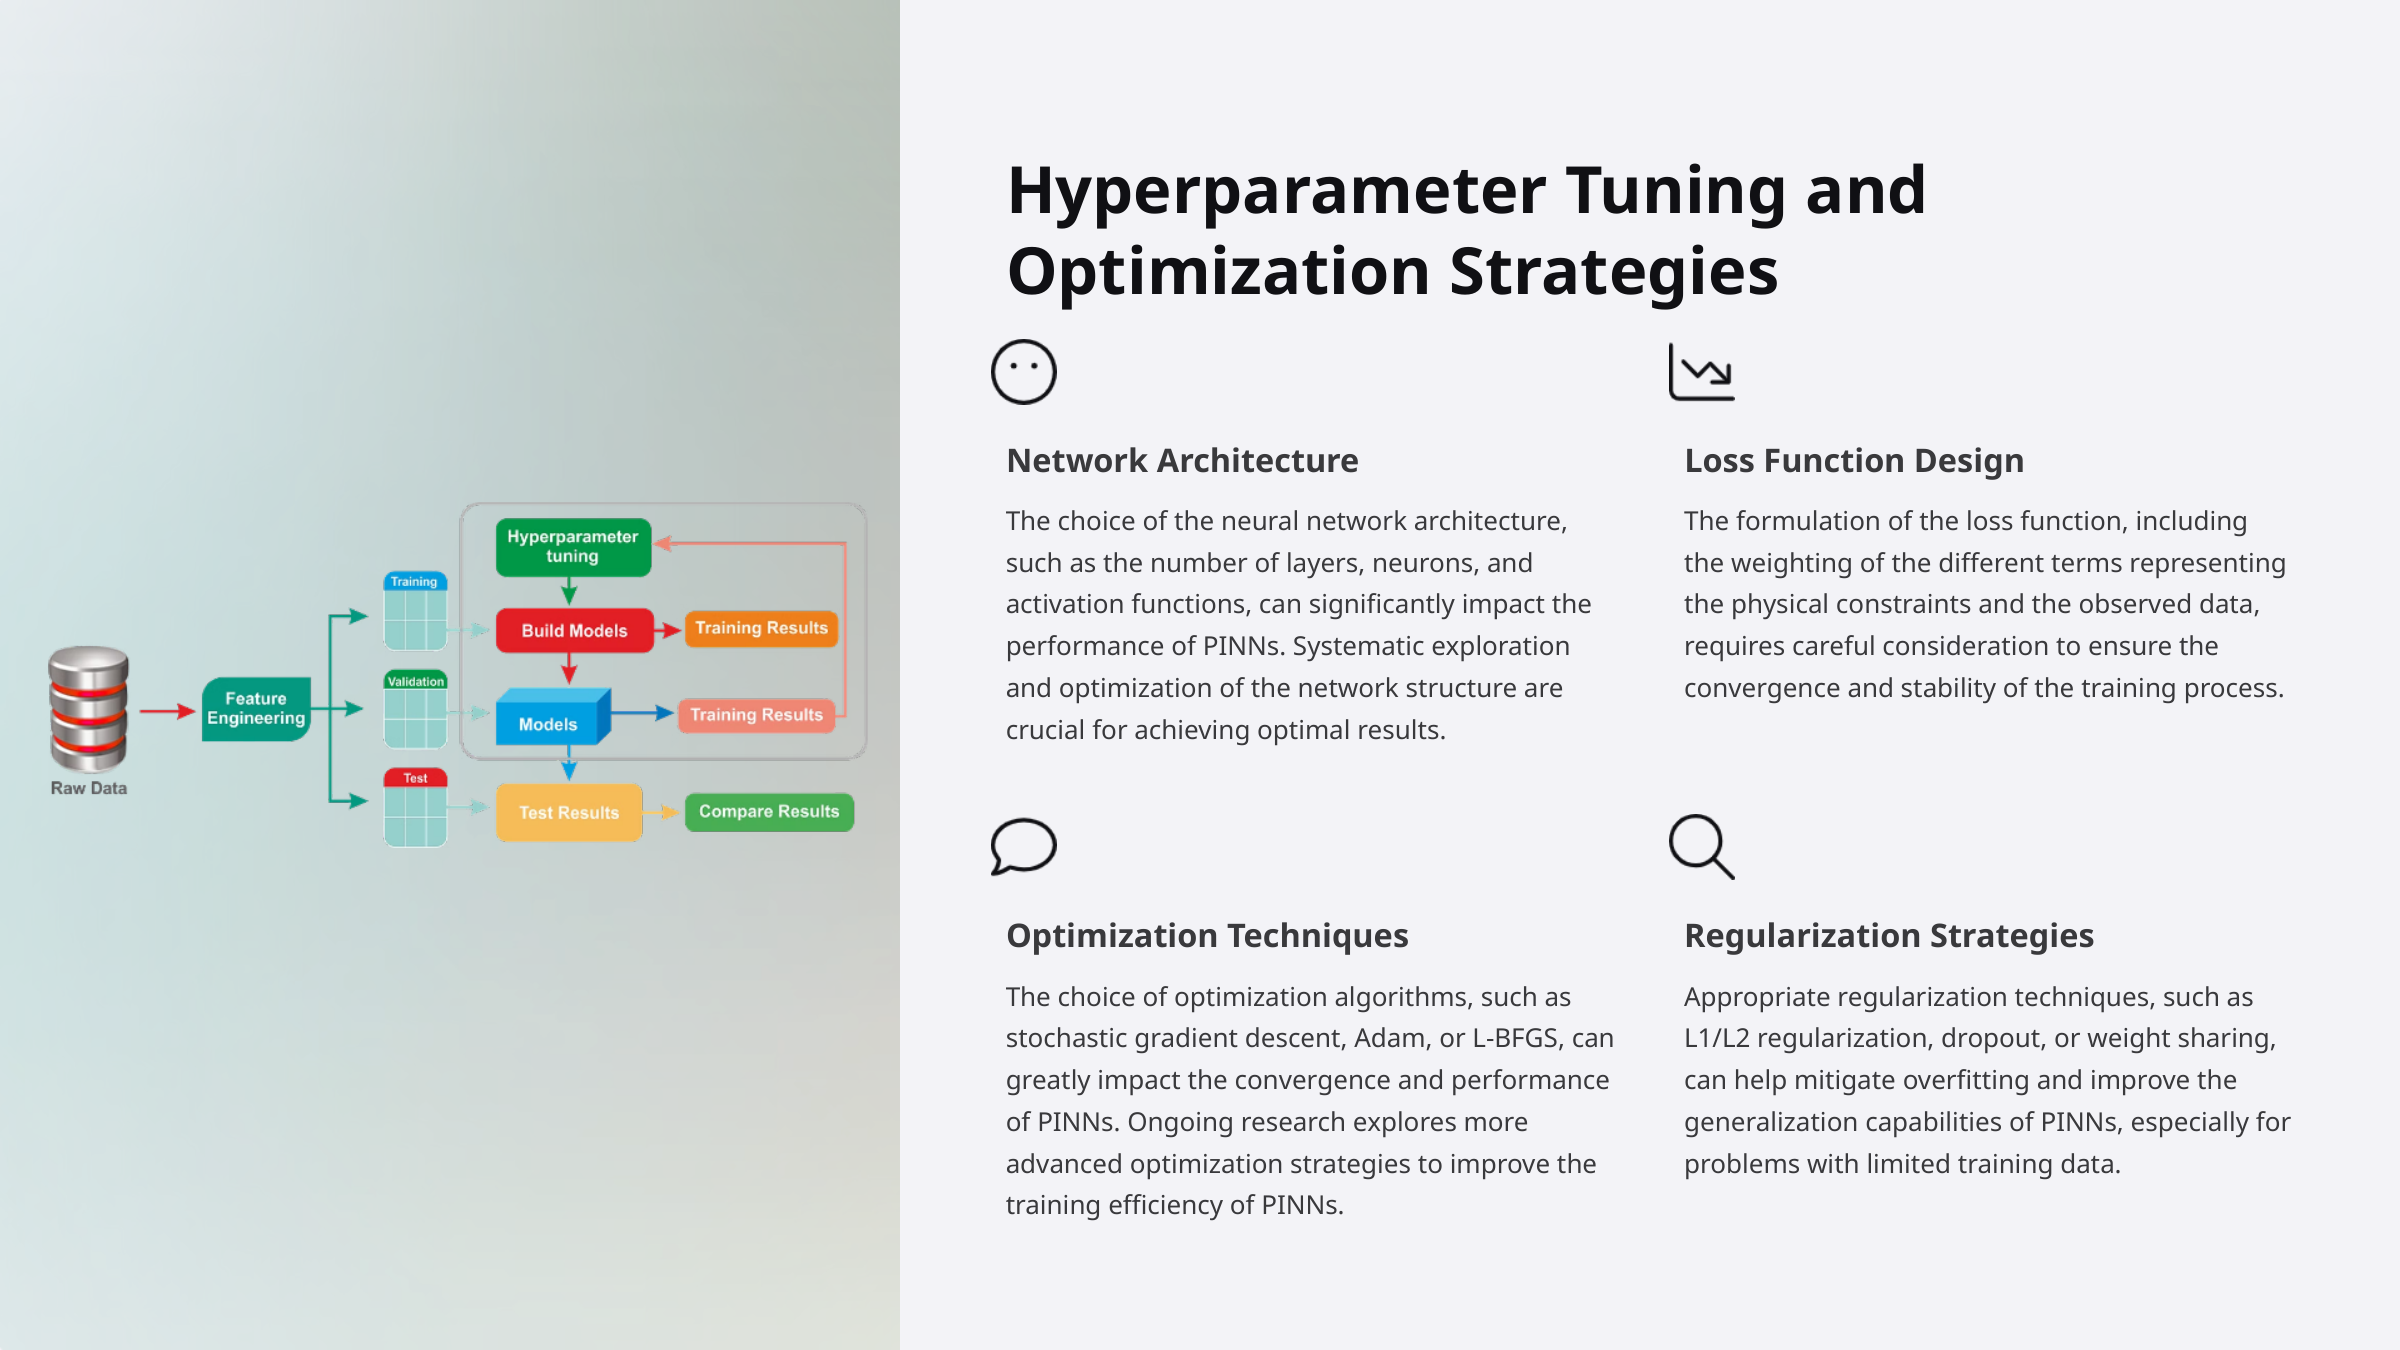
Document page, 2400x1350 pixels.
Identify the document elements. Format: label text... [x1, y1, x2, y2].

text_box Appropriate regularization techniques, such as L1/L2 regularization, dropout, or weight sharing, can help mitigate overfitting and improve the generalization capabilities of PINNs, especially for problems with limited training data. [1669, 962, 2309, 1171]
text_box Hyperparameter Tuning and Optimization Strategies [991, 137, 2309, 301]
picture [991, 814, 1057, 880]
text_box Regularization Strategies [1669, 906, 2049, 947]
text_box [900, 0, 2400, 1350]
picture [0, 0, 900, 1350]
picture [1669, 339, 1735, 405]
text_box The formulation of the loss function, including the weighting of the different terms representing the physical constraints and the observed data, requires careful consideration to ensure the convergence and stability of the training process. [1669, 486, 2309, 696]
picture [1669, 814, 1735, 880]
picture [991, 339, 1057, 405]
text_box Loss Function Design [1669, 430, 1996, 472]
text_box Network Architecture [991, 430, 1317, 472]
text_box Optimization Techniques [991, 906, 1371, 947]
text_box The choice of the neural network architecture, such as the number of layers, neurons, and activation functions, can significantly impact the performance of PINNs. Systematic exploration and optimization of the network structure are crucial for achieving optimal results. [991, 486, 1631, 737]
text_box The choice of optimization algorithms, such as stochastic gradient descent, Adam, or L-BFGS, can greatly impact the convergence and performance of PINNs. Ongoing research explores more advanced optimization strategies to improve the training efficiency of PINNs. [991, 962, 1631, 1213]
